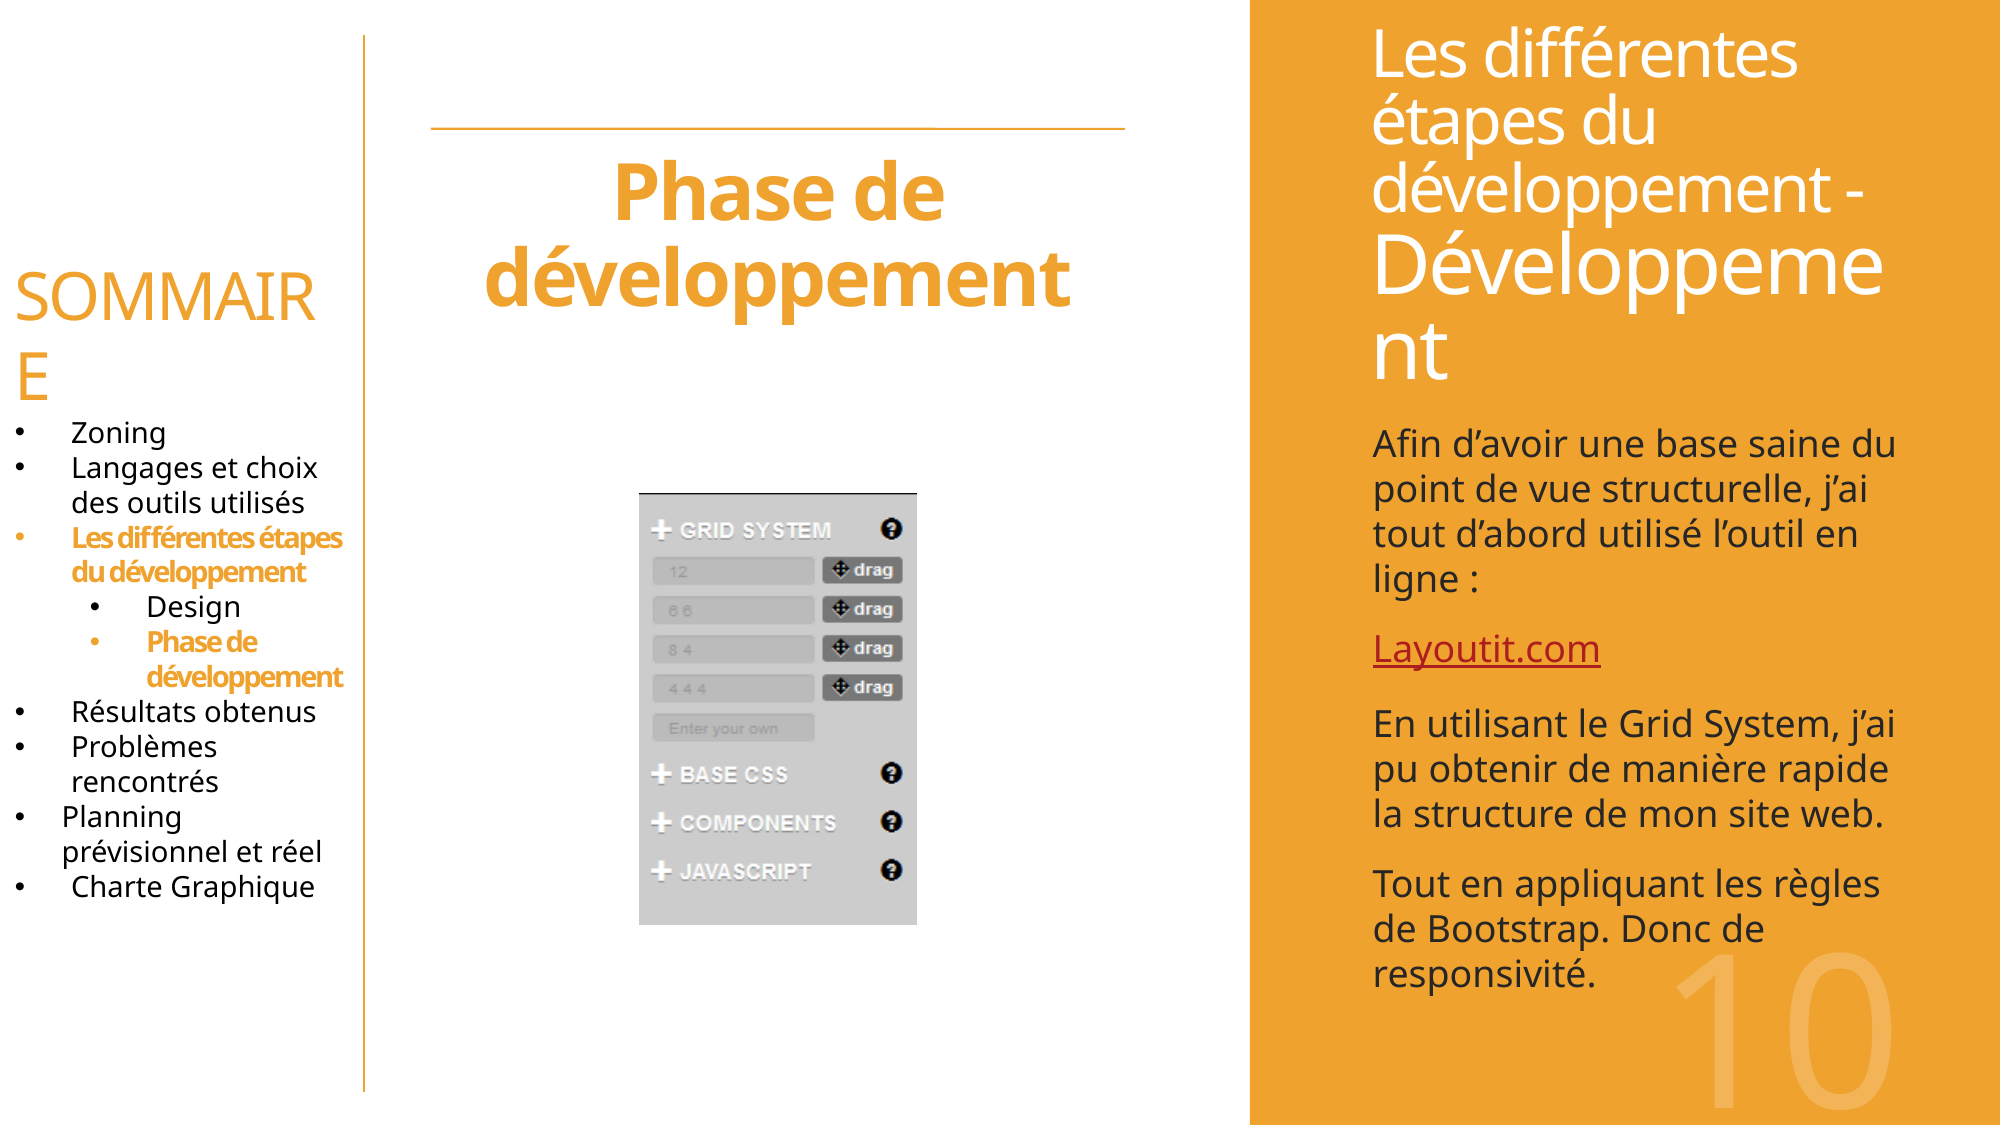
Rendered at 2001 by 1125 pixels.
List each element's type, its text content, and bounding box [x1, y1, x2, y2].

picture [639, 493, 917, 926]
list Afin d’avoir une base saine du point de vue structurelle, j’ai tout d’abord utilisé l’outil en ligne : Layoutit.com En utilisant le Grid System, j’ai pu obtenir de manière rapide la structure de mon site web. Tout en appliquant les règles de Bootstrap. Donc de responsivité. [1357, 412, 1916, 925]
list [430, 128, 1126, 351]
text_box SOMMAIRE Zoning Langages et choix des outils utilisés Les différentes étapes du développement Design Phase de développement Résultats obtenus Problèmes rencontrés Planning prévisionnel et réel Charte Graphique [0, 246, 363, 1071]
slide_number 10 [1437, 963, 1918, 1125]
title Les différentes étapes du développement - Développement [1355, 88, 1911, 404]
